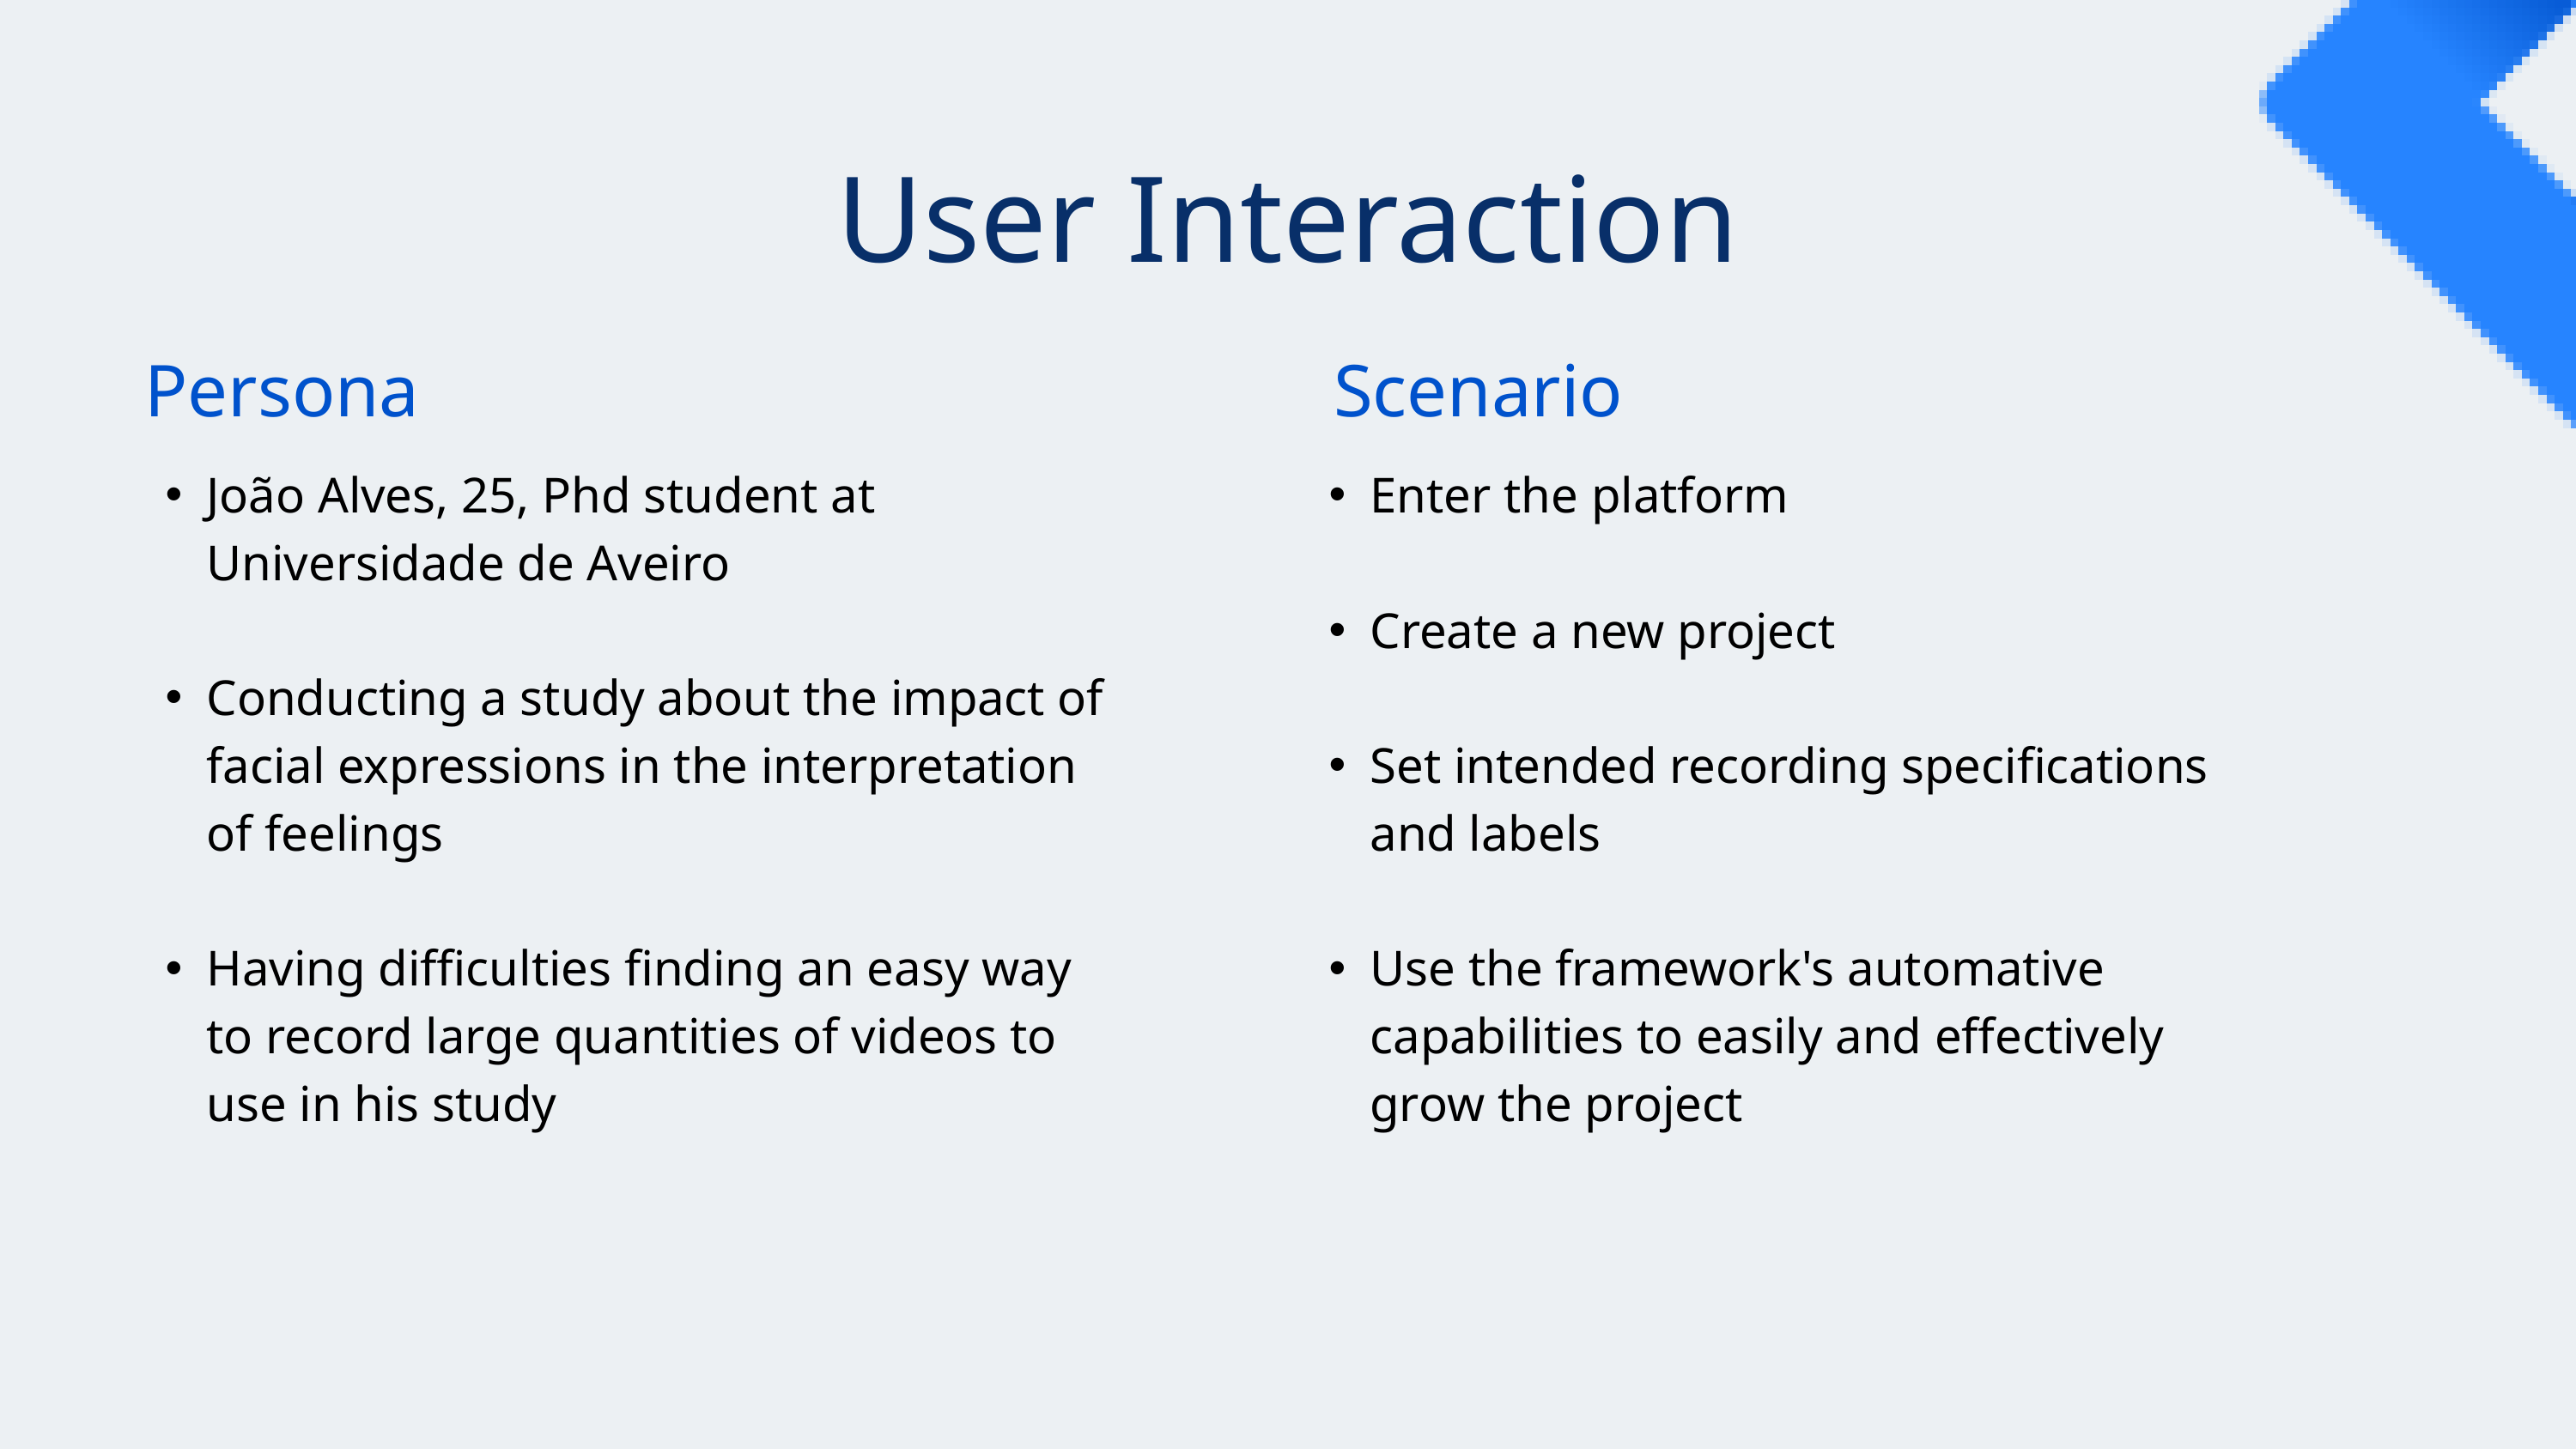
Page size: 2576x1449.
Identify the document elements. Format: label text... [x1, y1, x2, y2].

text_box Enter the platform Create a new project Set intended recording specifications and labels Use the framework's automative capabilities to easily and effectively grow the project [1287, 454, 2281, 1131]
text_box João Alves, 25, Phd student at Universidade de Aveiro Conducting a study about the impact of facial expressions in the interpretation of feelings Having difficulties finding an easy way to record large quantities of videos to use in his study [124, 454, 1117, 1131]
text_box User Interaction [543, 147, 2033, 287]
text_box Persona [144, 330, 701, 431]
text_box Scenario [1334, 330, 1890, 431]
picture [2259, 0, 2576, 428]
